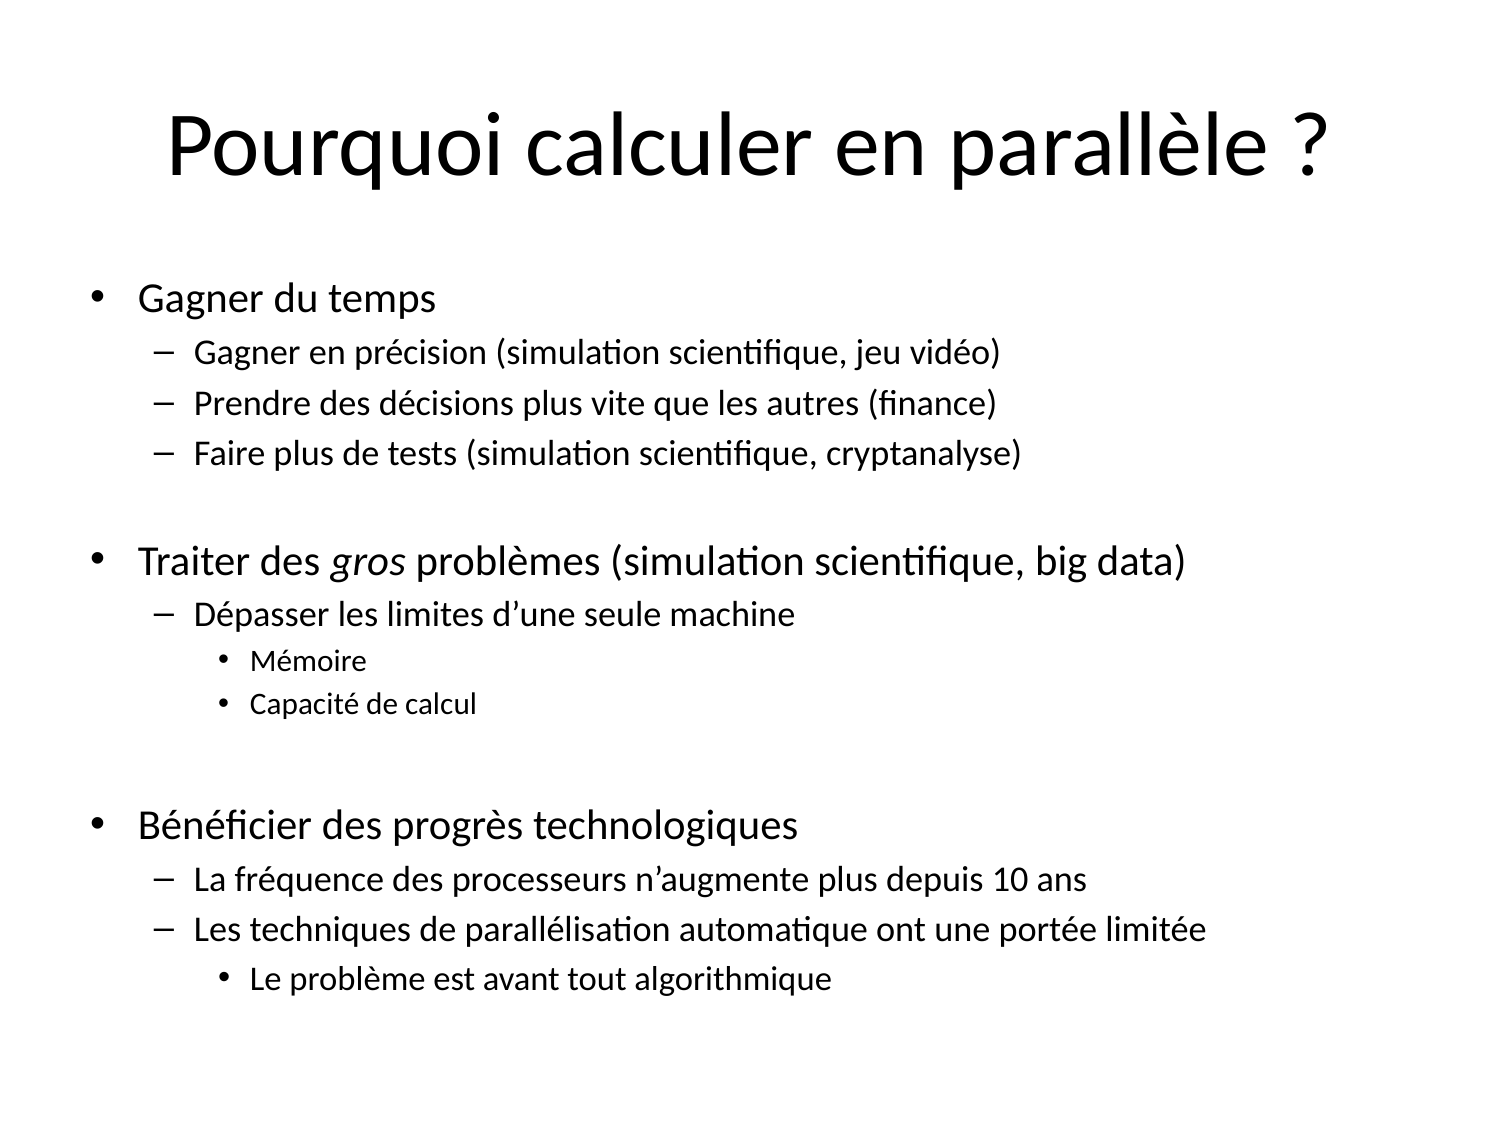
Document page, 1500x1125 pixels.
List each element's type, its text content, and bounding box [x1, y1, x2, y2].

list Gagner du temps Gagner en précision (simulation scientifique, jeu vidéo) Prendre des décisions plus vite que les autres (finance) Faire plus de tests (simulation scientifique, cryptanalyse) Traiter des gros problèmes (simulation scientifique, big data) Dépasser les limites d’une seule machine Mémoire Capacité de calcul Bénéficier des progrès technologiques La fréquence des processeurs n’augmente plus depuis 10 ans Les techniques de parallélisation automatique ont une portée limitée Le problème est avant tout algorithmique [75, 262, 1425, 1005]
title Pourquoi calculer en parallèle ? [75, 45, 1425, 233]
